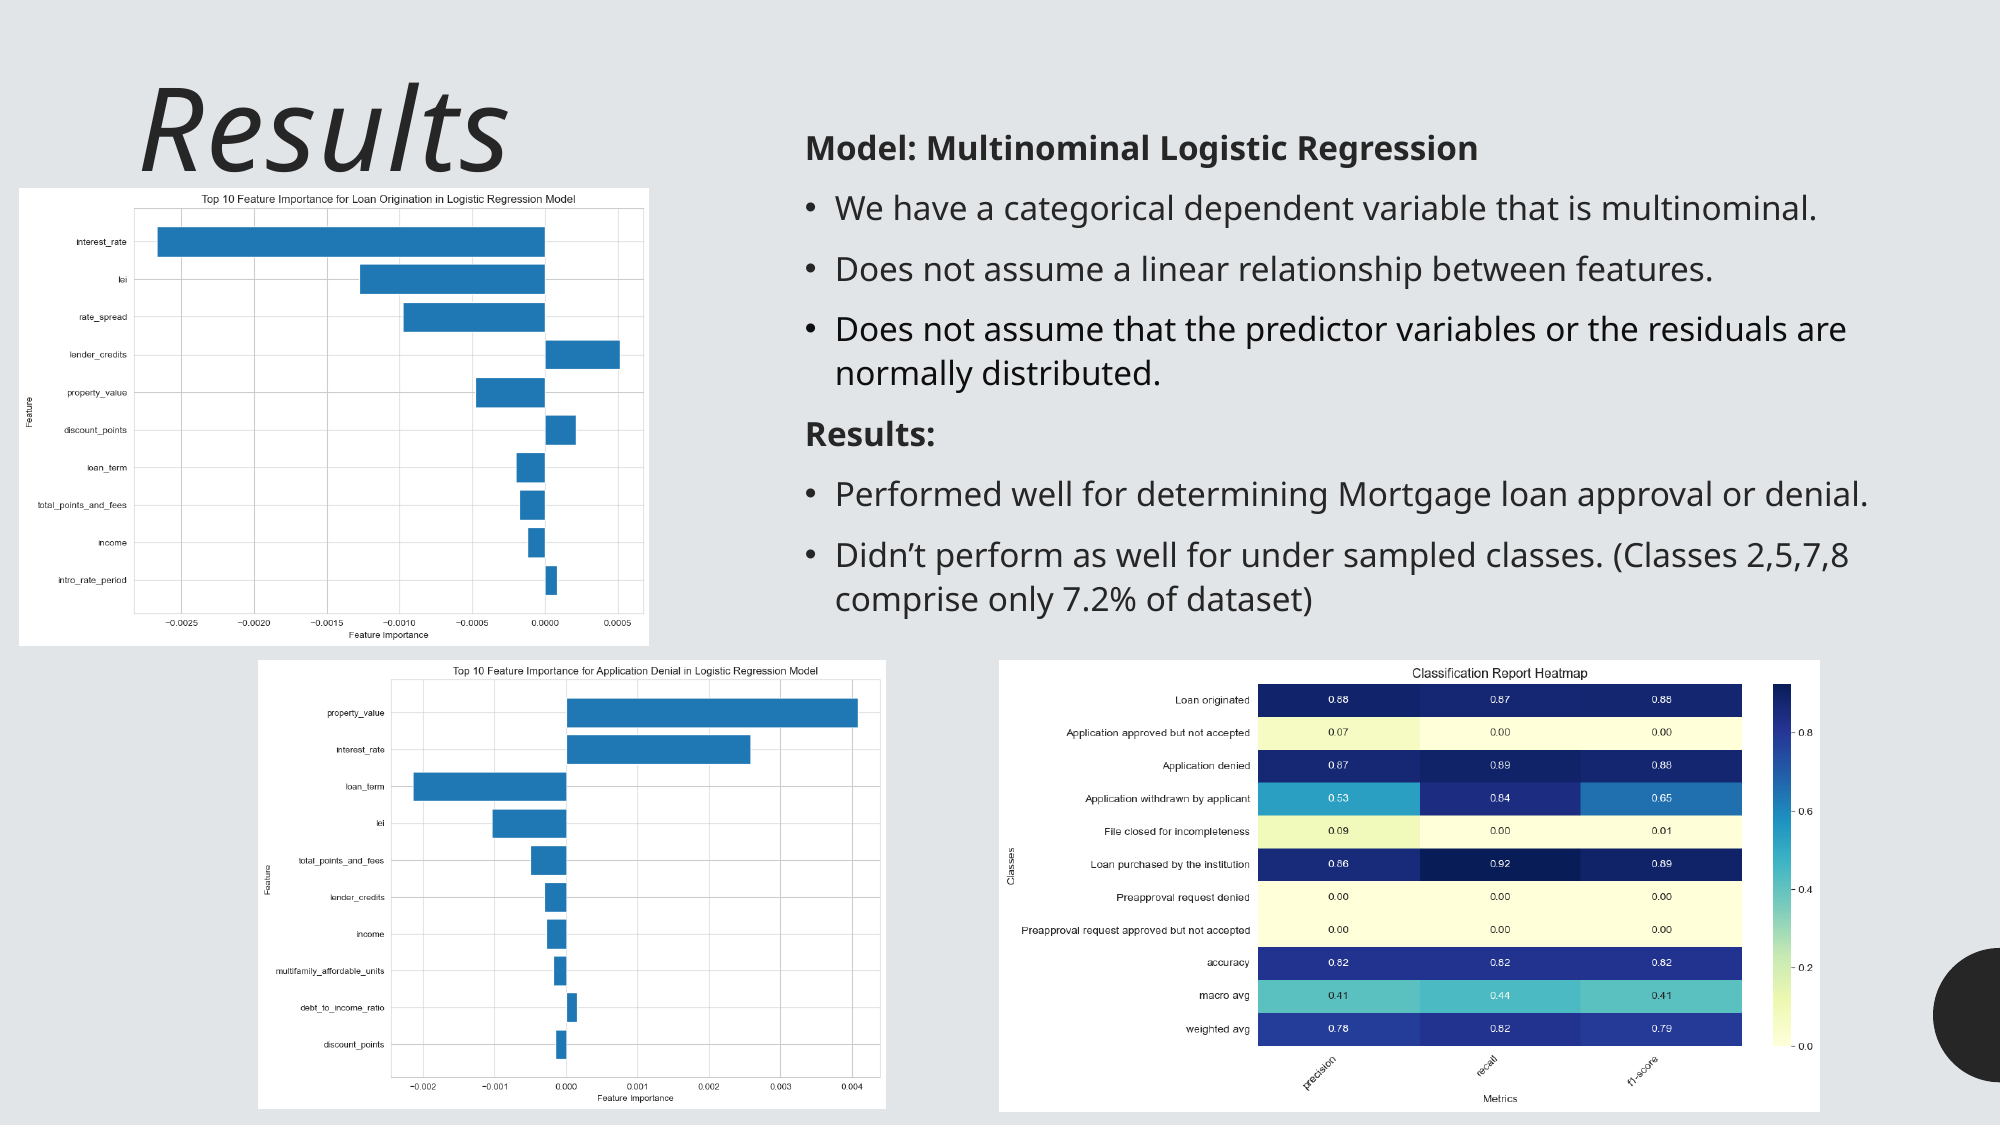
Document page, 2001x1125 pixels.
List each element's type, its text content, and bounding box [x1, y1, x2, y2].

list Model: Multinominal Logistic Regression We have a categorical dependent variable that is multinominal. Does not assume a linear relationship between features. Does not assume that the predictor variables or the residuals are normally distributed. Results: Performed well for determining Mortgage loan approval or denial. Didn’t perform as well for under sampled classes. (Classes 2,5,7,8 comprise only 7.2% of dataset) [789, 115, 1965, 689]
picture [999, 660, 1820, 1112]
title Results [122, 63, 752, 204]
picture [19, 188, 649, 646]
picture [258, 660, 886, 1109]
